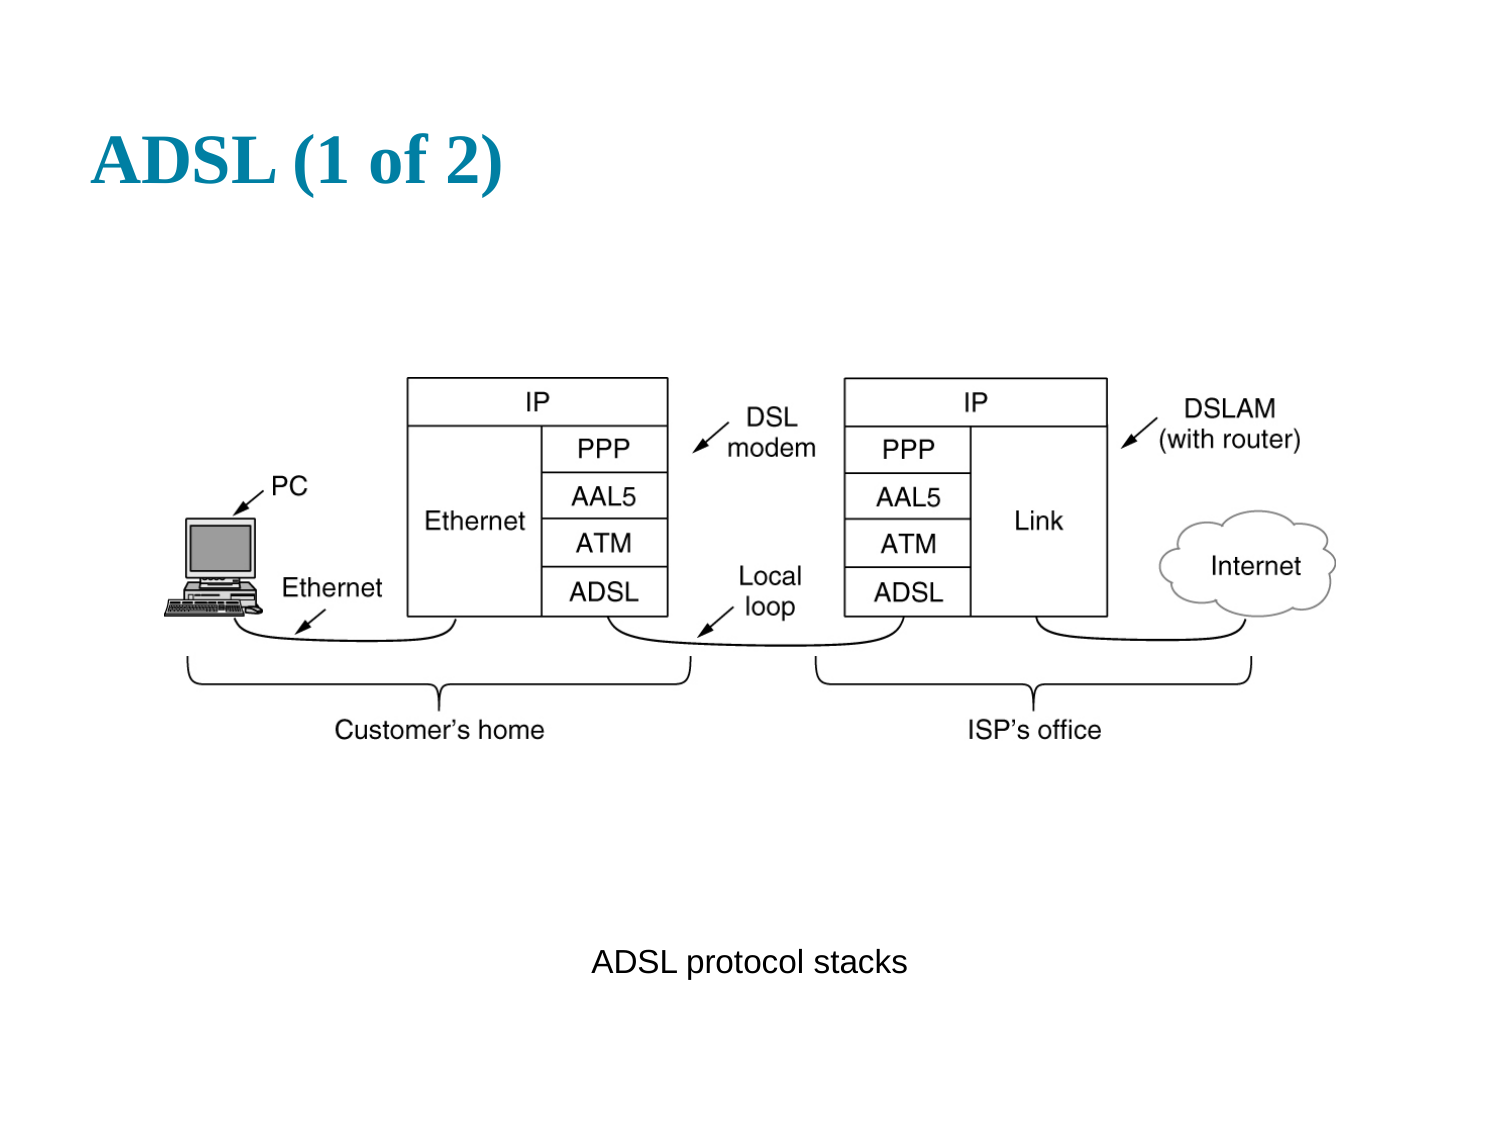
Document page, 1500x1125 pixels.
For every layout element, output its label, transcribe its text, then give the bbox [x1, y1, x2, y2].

title ADSL (1 of 2) [75, 37, 1425, 213]
picture [164, 377, 1336, 746]
list ADSL protocol stacks [75, 828, 1425, 996]
